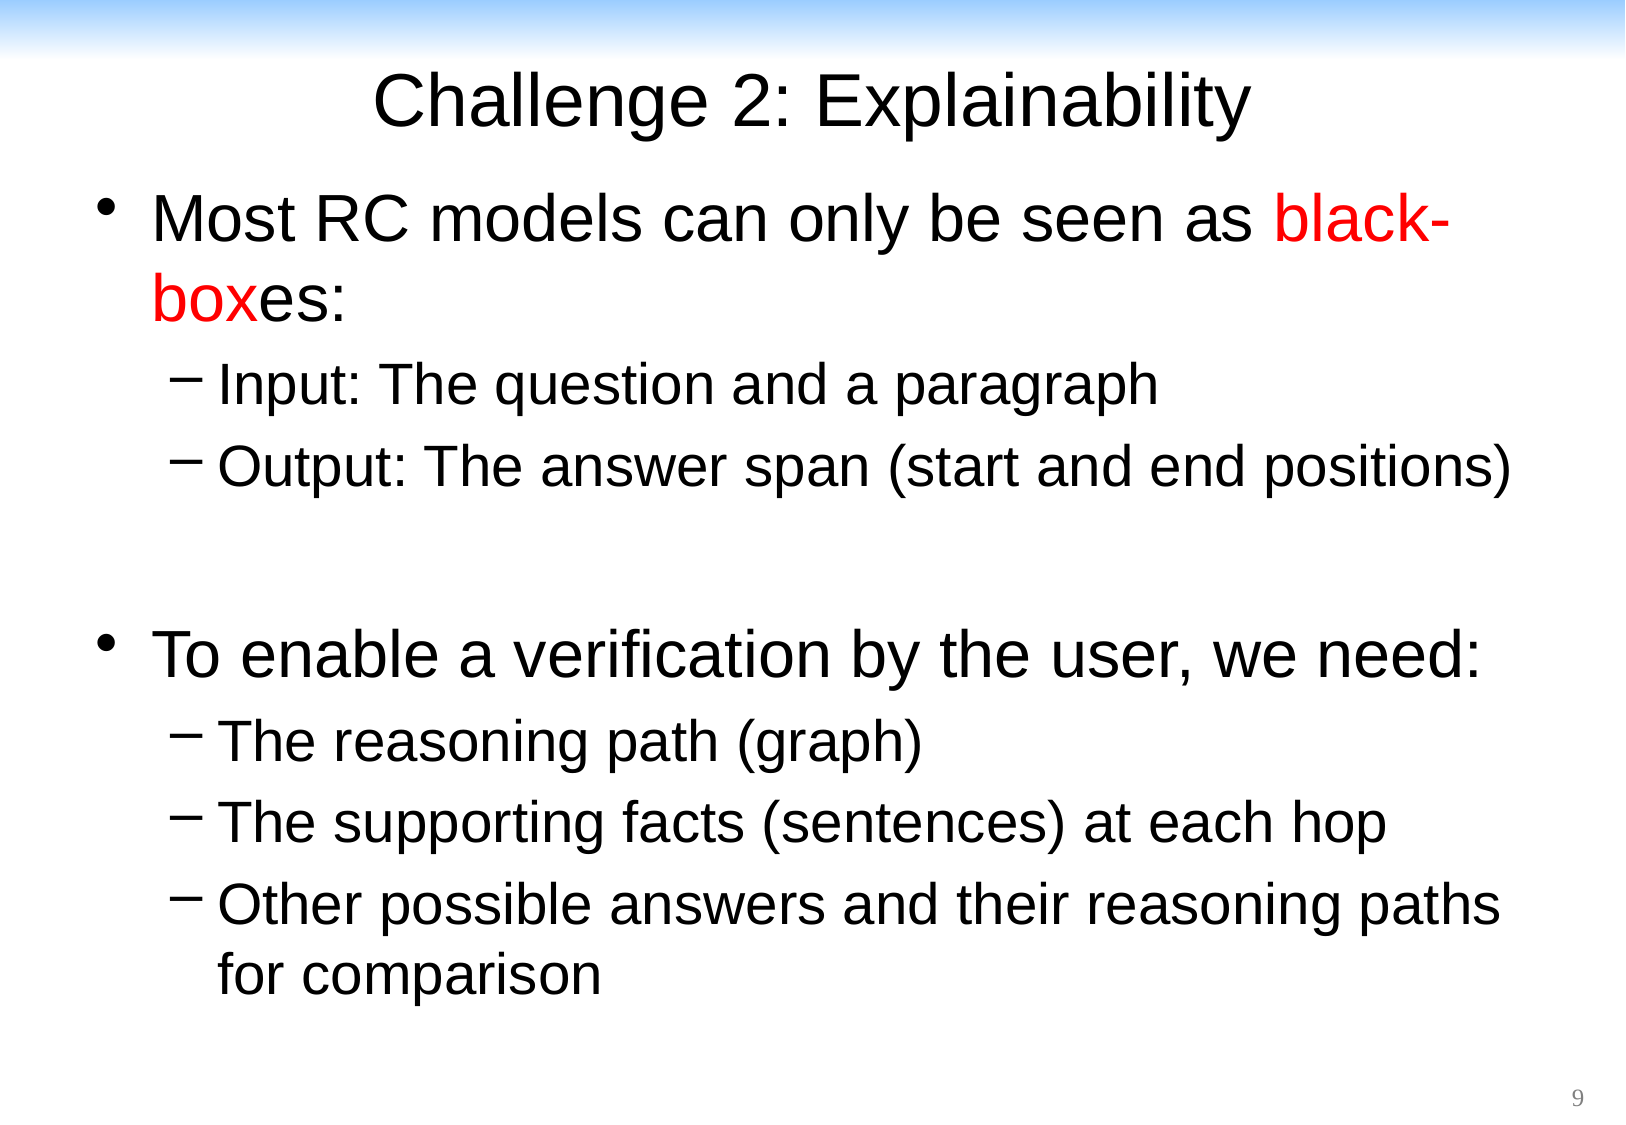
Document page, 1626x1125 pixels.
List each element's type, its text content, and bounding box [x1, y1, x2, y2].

title Challenge 2: Explainability [44, 31, 1581, 161]
list Most RC models can only be seen as black-boxes: Input: The question and a paragraph Output: The answer span (start and end positions) To enable a verification by the user, we need: The reasoning path (graph) The supporting facts (sentences) at each hop Other possible answers and their reasoning paths for comparison [80, 167, 1557, 976]
